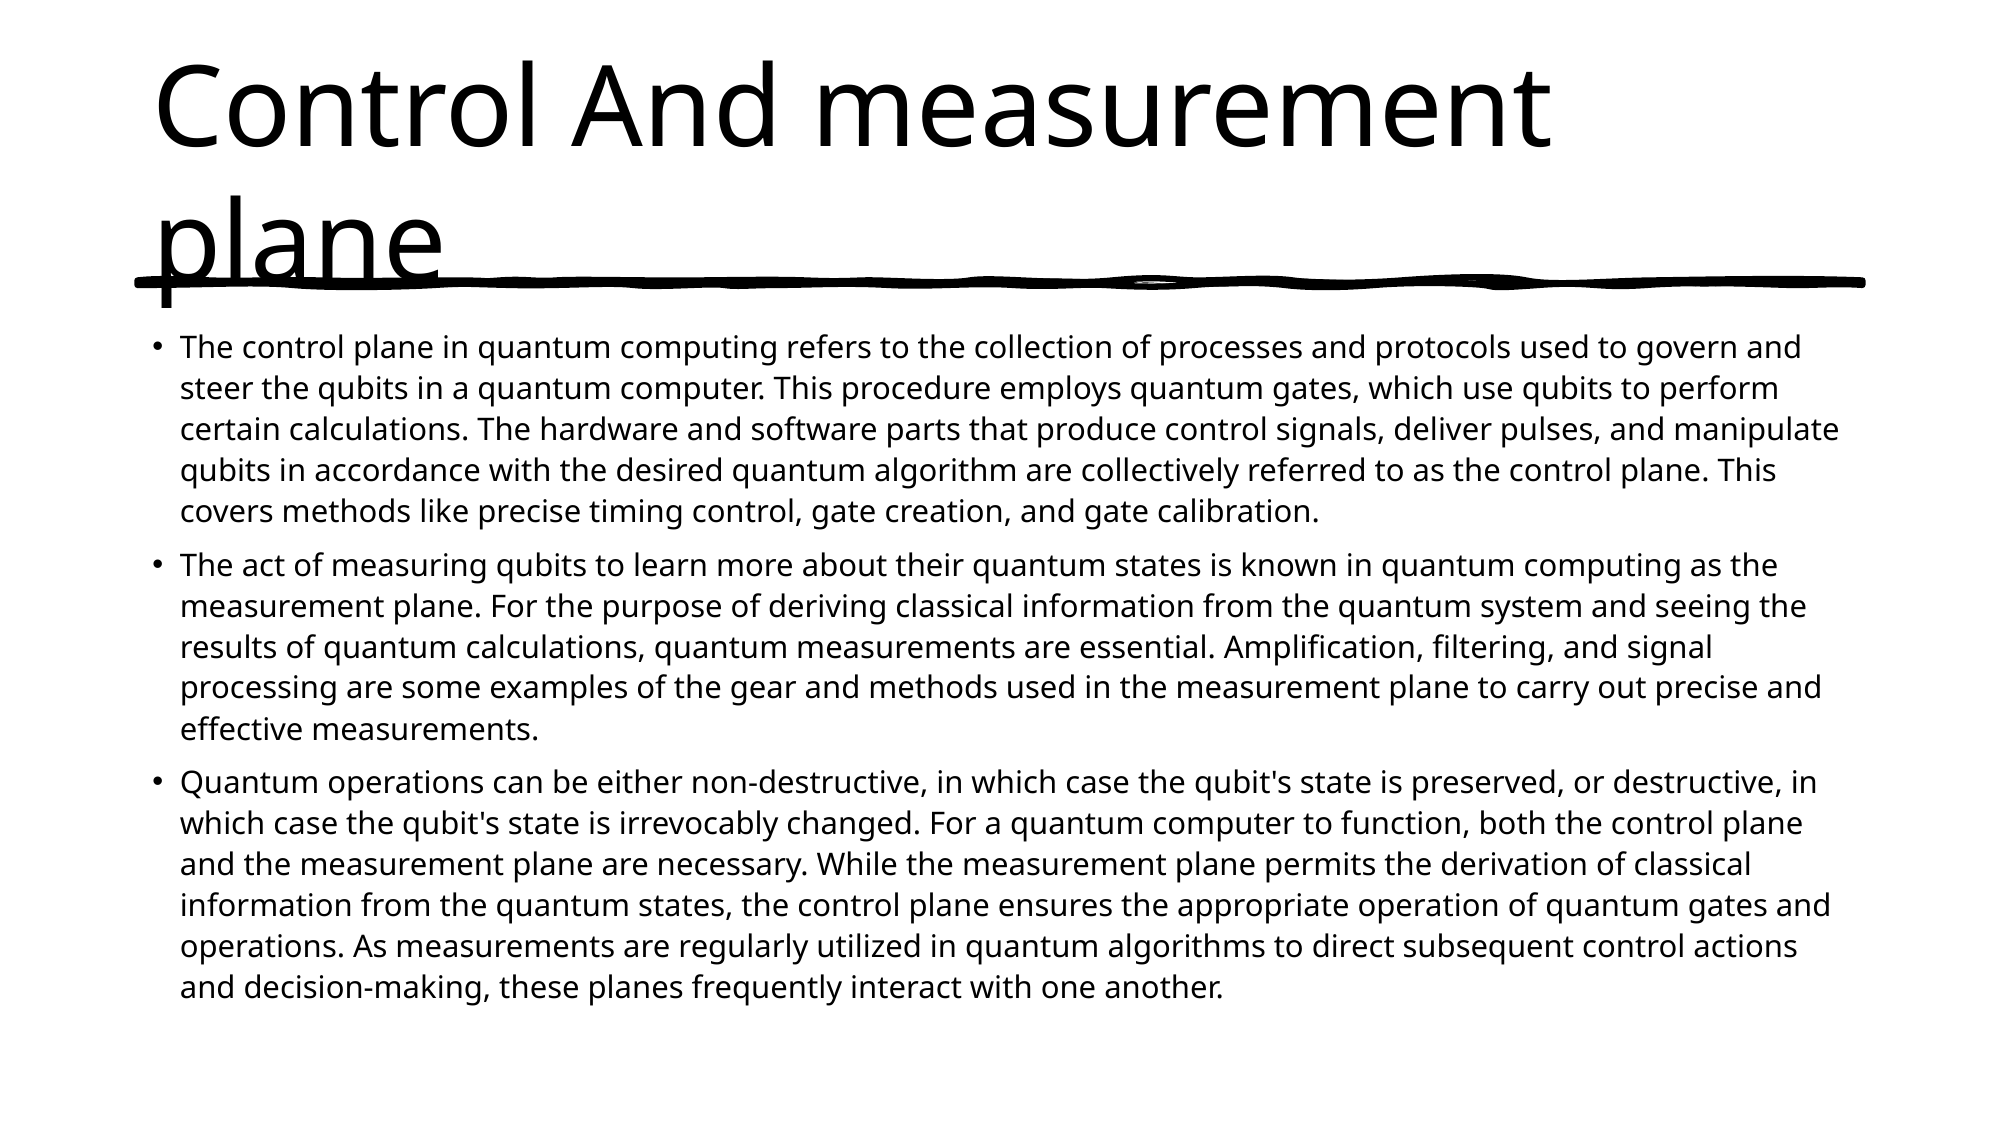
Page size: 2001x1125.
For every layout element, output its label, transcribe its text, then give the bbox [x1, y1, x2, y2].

list The control plane in quantum computing refers to the collection of processes and protocols used to govern and steer the qubits in a quantum computer. This procedure employs quantum gates, which use qubits to perform certain calculations. The hardware and software parts that produce control signals, deliver pulses, and manipulate qubits in accordance with the desired quantum algorithm are collectively referred to as the control plane. This covers methods like precise timing control, gate creation, and gate calibration. The act of measuring qubits to learn more about their quantum states is known in quantum computing as the measurement plane. For the purpose of deriving classical information from the quantum system and seeing the results of quantum calculations, quantum measurements are essential. Amplification, filtering, and signal processing are some examples of the gear and methods used in the measurement plane to carry out precise and effective measurements. Quantum operations can be either non-destructive, in which case the qubit's state is preserved, or destructive, in which case the qubit's state is irrevocably changed. For a quantum computer to function, both the control plane and the measurement plane are necessary. While the measurement plane permits the derivation of classical information from the quantum states, the control plane ensures the appropriate operation of quantum gates and operations. As measurements are regularly utilized in quantum algorithms to direct subsequent control actions and decision-making, these planes frequently interact with one another. [137, 316, 1863, 1014]
title Control And measurement plane [137, 59, 1863, 278]
